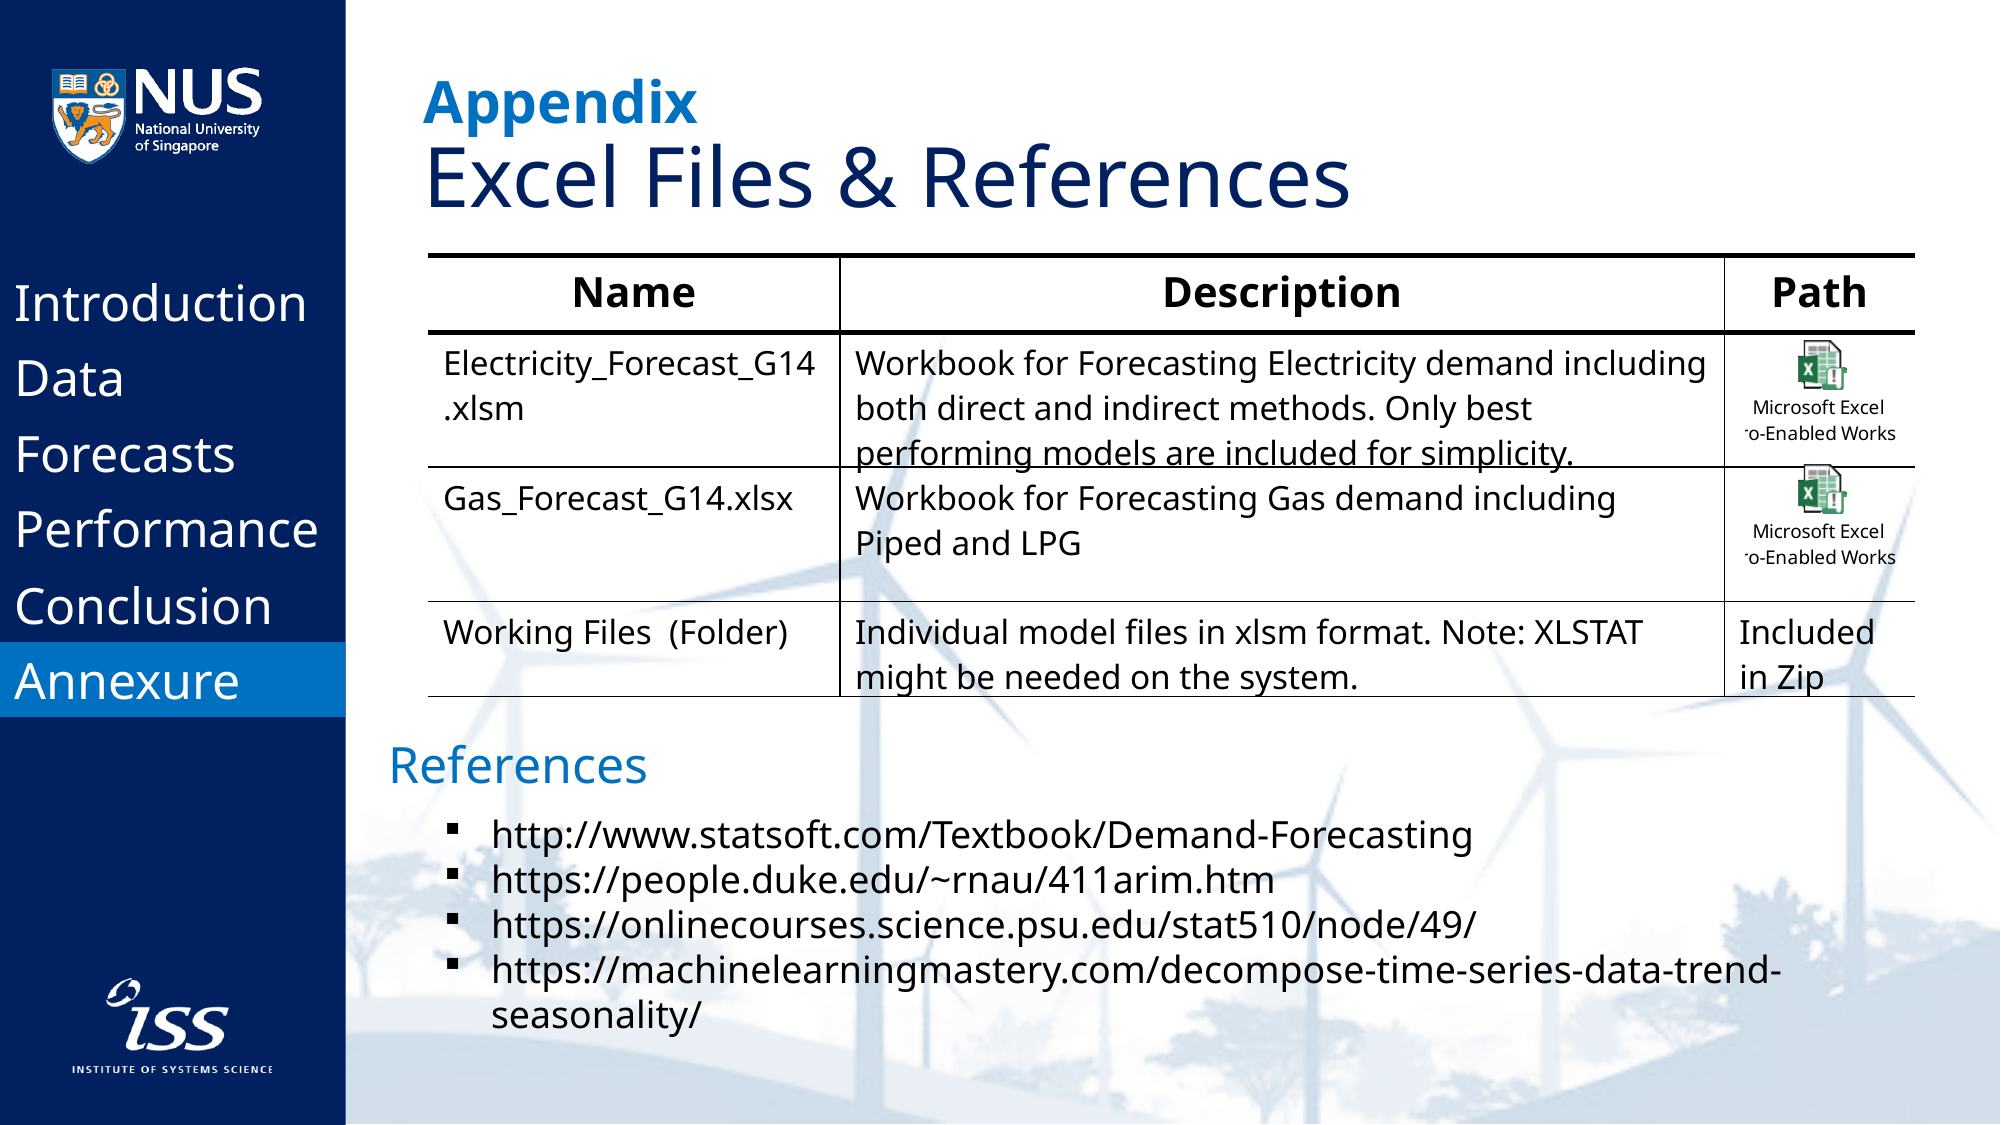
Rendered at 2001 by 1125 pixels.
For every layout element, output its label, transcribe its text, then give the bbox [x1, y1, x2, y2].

text_box Appendix [409, 58, 1709, 143]
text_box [1745, 463, 1897, 596]
text_box [0, 718, 347, 1125]
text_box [0, 263, 346, 718]
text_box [1745, 339, 1897, 463]
picture [10, 27, 303, 206]
text_box [0, 0, 347, 325]
table_header Path [1725, 258, 1915, 325]
text_box Excel Files & References [409, 143, 1709, 232]
table_header Description [841, 258, 1724, 325]
picture [63, 977, 272, 1073]
picture [345, 325, 2000, 1124]
table_header Name [428, 258, 839, 325]
